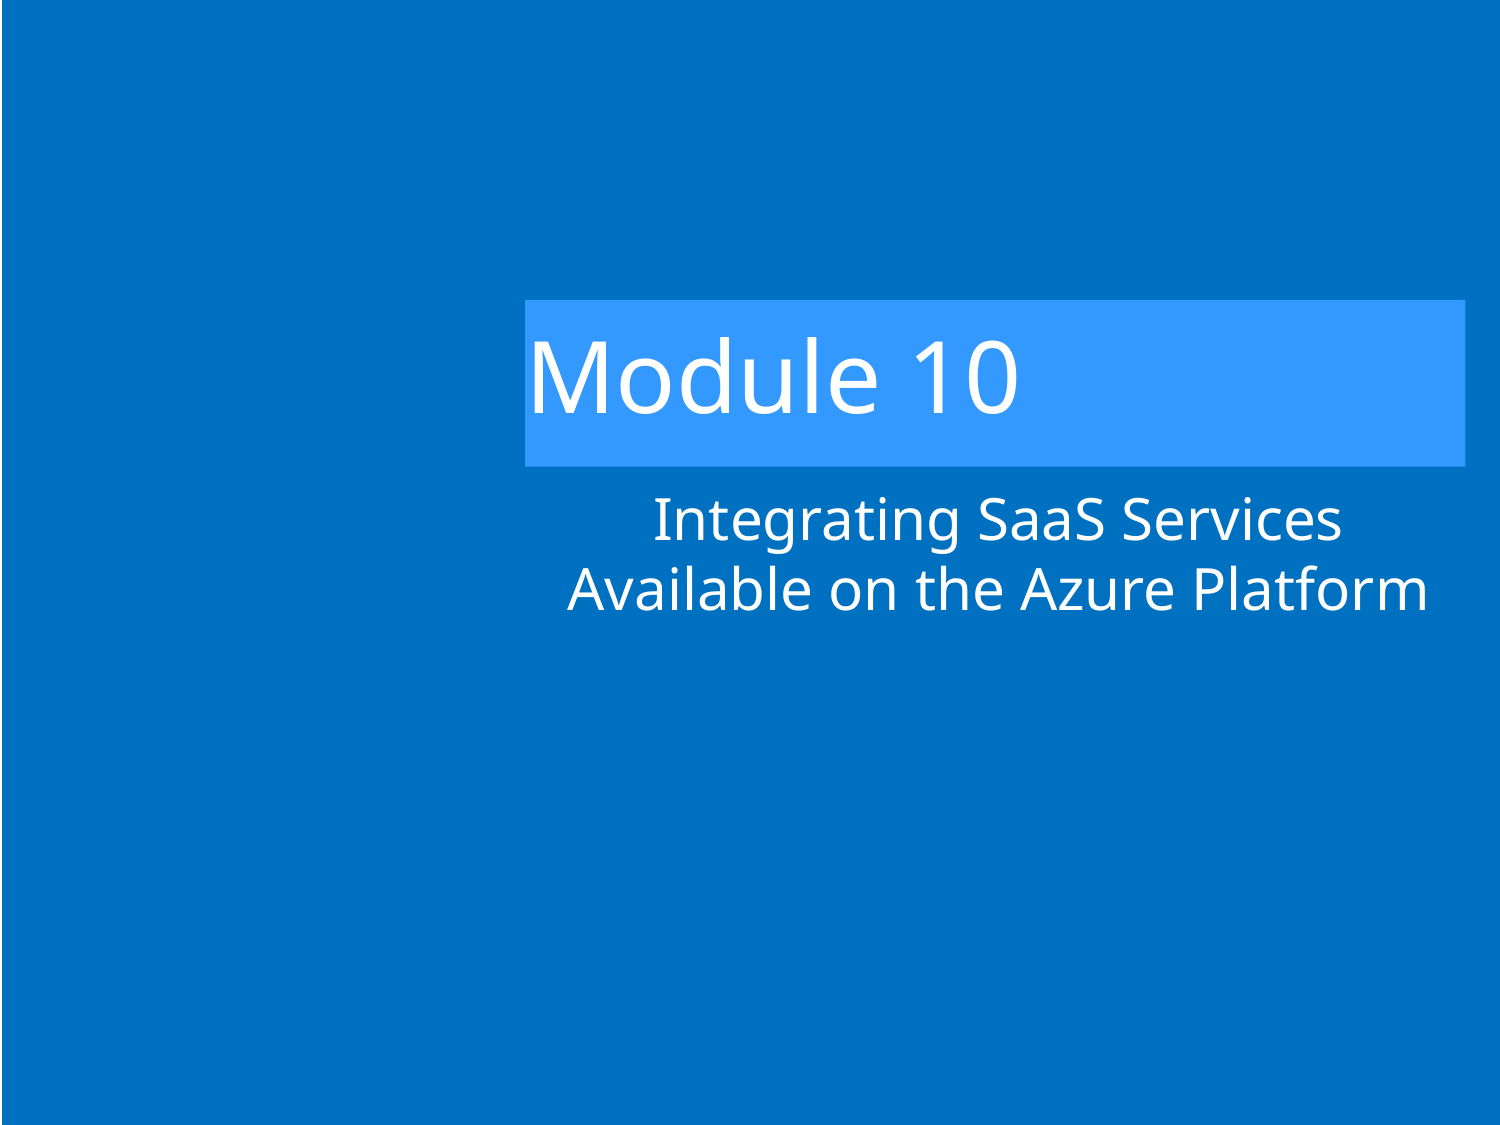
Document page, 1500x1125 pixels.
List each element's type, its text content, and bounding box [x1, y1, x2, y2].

subtitle Integrating SaaS Services Available on the Azure Platform [524, 474, 1473, 657]
title Module 10 [524, 299, 1466, 467]
